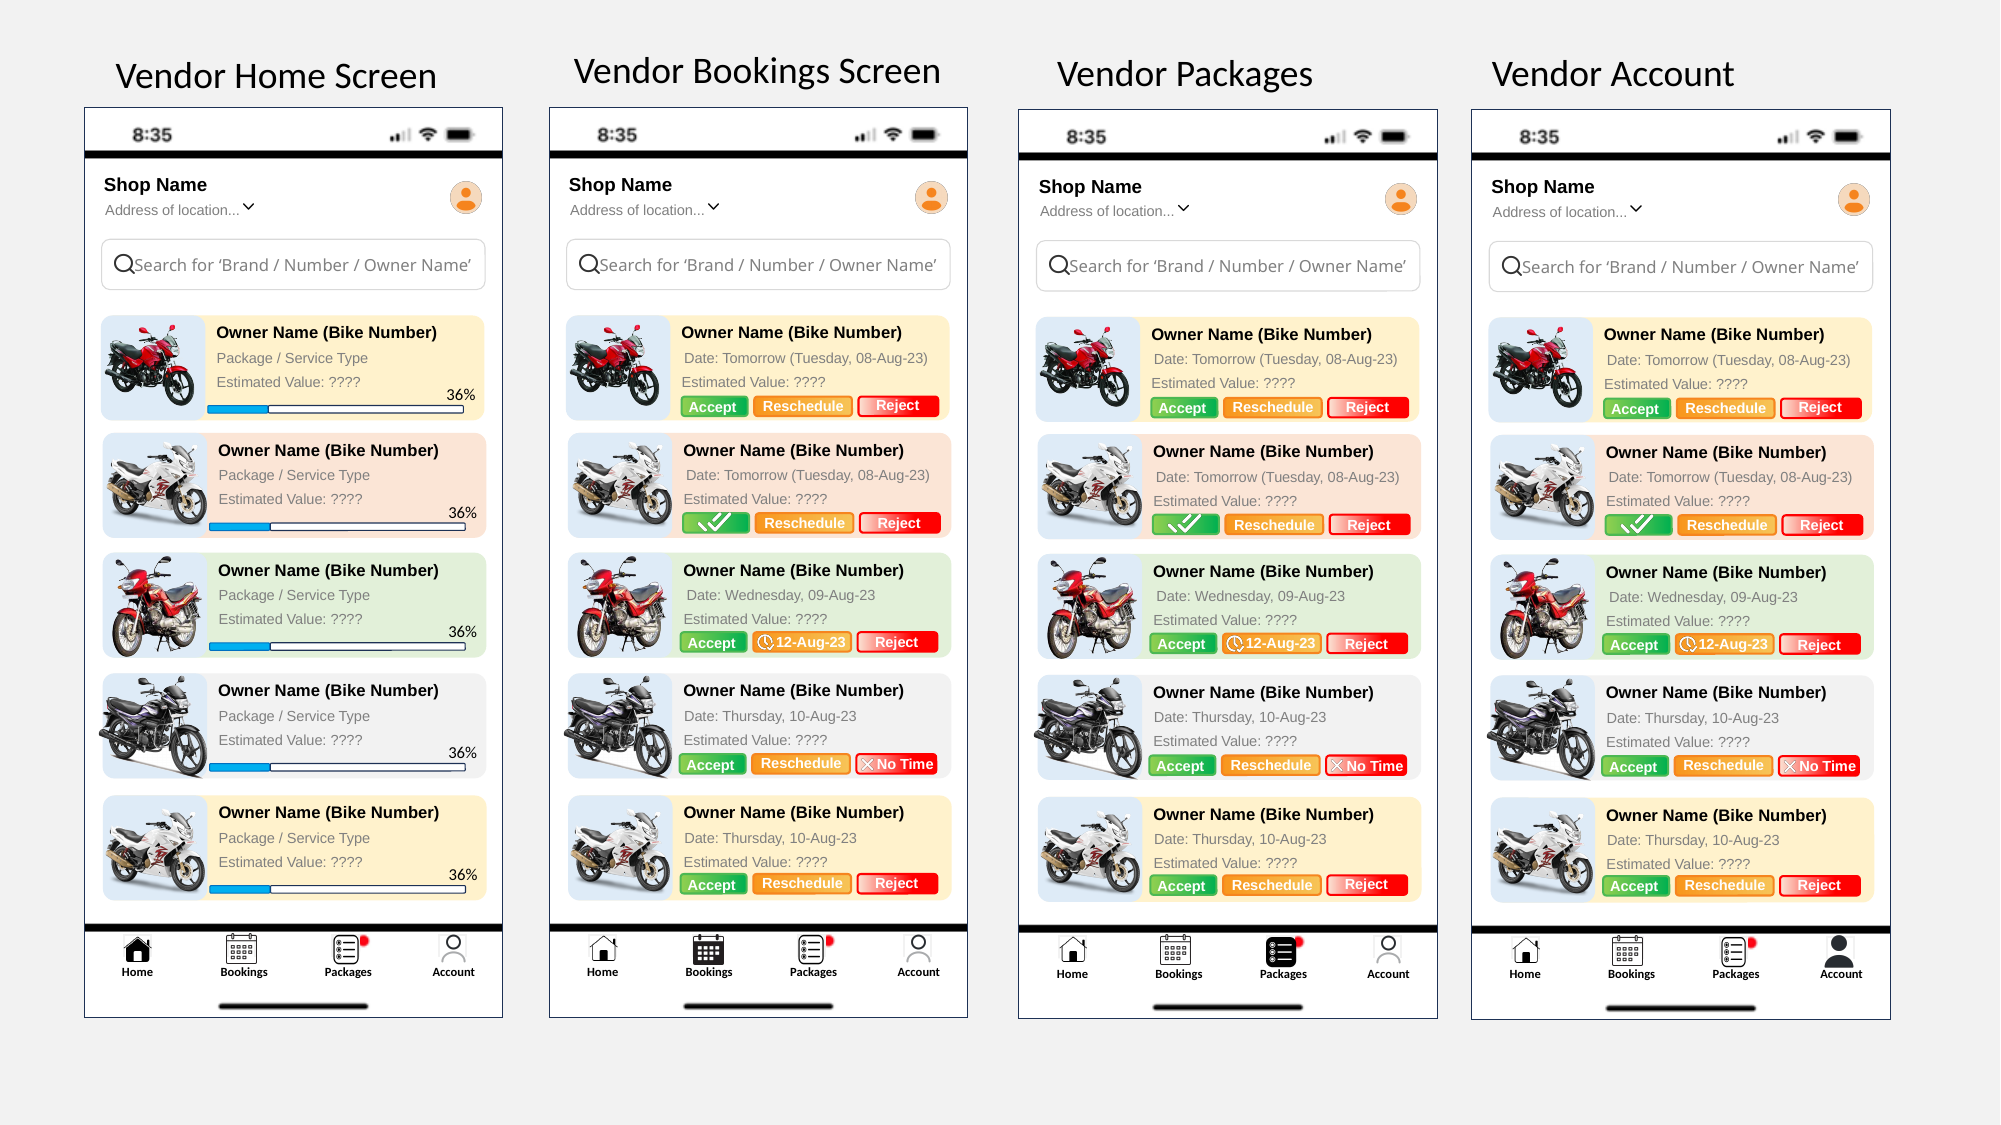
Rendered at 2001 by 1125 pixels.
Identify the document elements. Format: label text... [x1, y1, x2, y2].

picture [549, 107, 968, 1018]
text_box Vendor Home Screen [100, 43, 503, 104]
text_box Vendor Bookings Screen [559, 39, 961, 99]
picture [1471, 109, 1891, 1020]
text_box Vendor Packages [1042, 41, 1445, 102]
text_box Vendor Account [1477, 42, 1880, 102]
picture [84, 107, 503, 1018]
picture [1018, 109, 1438, 1019]
